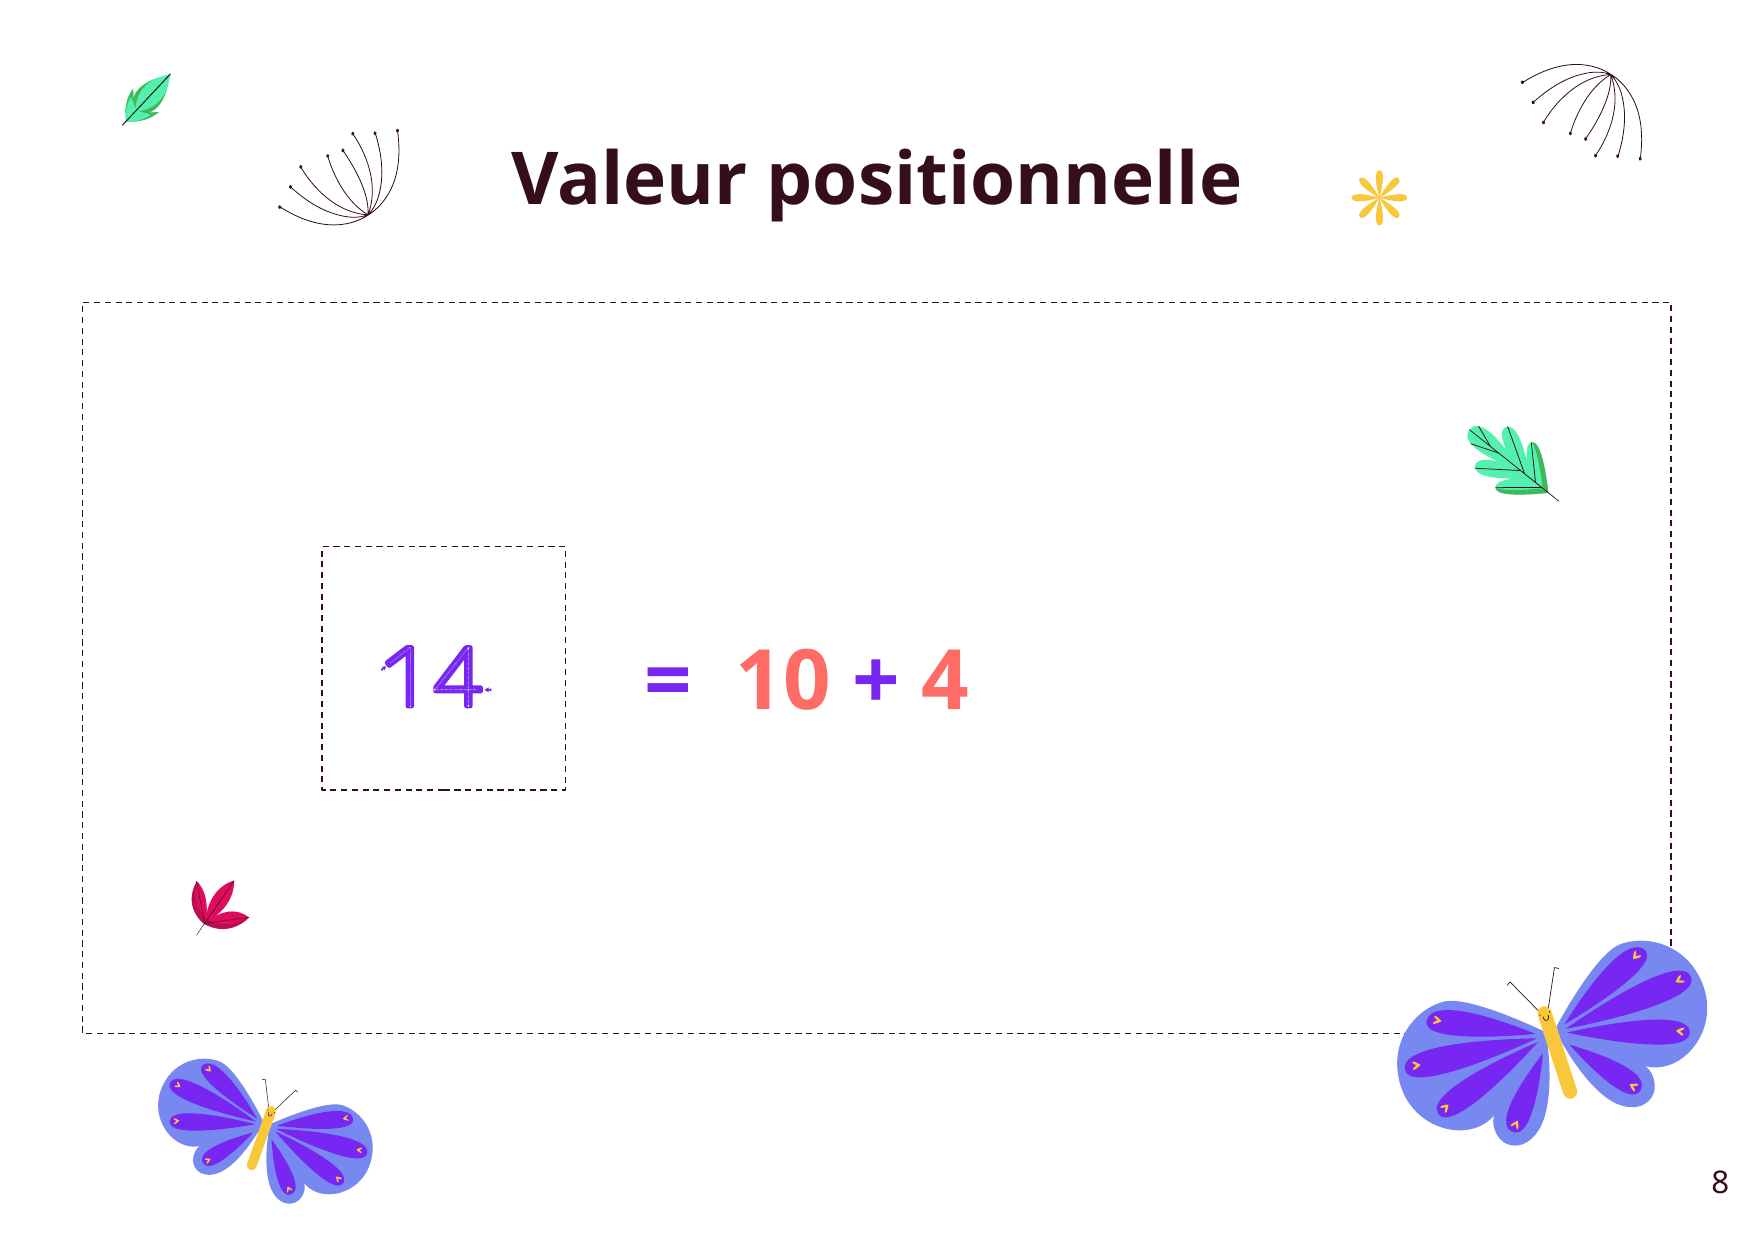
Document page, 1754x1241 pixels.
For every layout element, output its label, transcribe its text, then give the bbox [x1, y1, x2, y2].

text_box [181, 880, 250, 936]
title Valeur positionnelle [82, 112, 1672, 243]
text_box [278, 128, 400, 226]
slide_number ‹#› [1641, 1145, 1747, 1241]
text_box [150, 1058, 381, 1204]
text_box = 10 + 4 [629, 611, 1290, 742]
text_box [322, 546, 566, 790]
text_box [615, 546, 1433, 790]
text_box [1473, 412, 1551, 521]
text_box [1520, 64, 1643, 161]
text_box [82, 302, 1672, 1034]
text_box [380, 644, 415, 709]
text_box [1386, 940, 1718, 1146]
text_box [121, 73, 171, 126]
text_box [1351, 169, 1408, 226]
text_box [433, 644, 492, 709]
